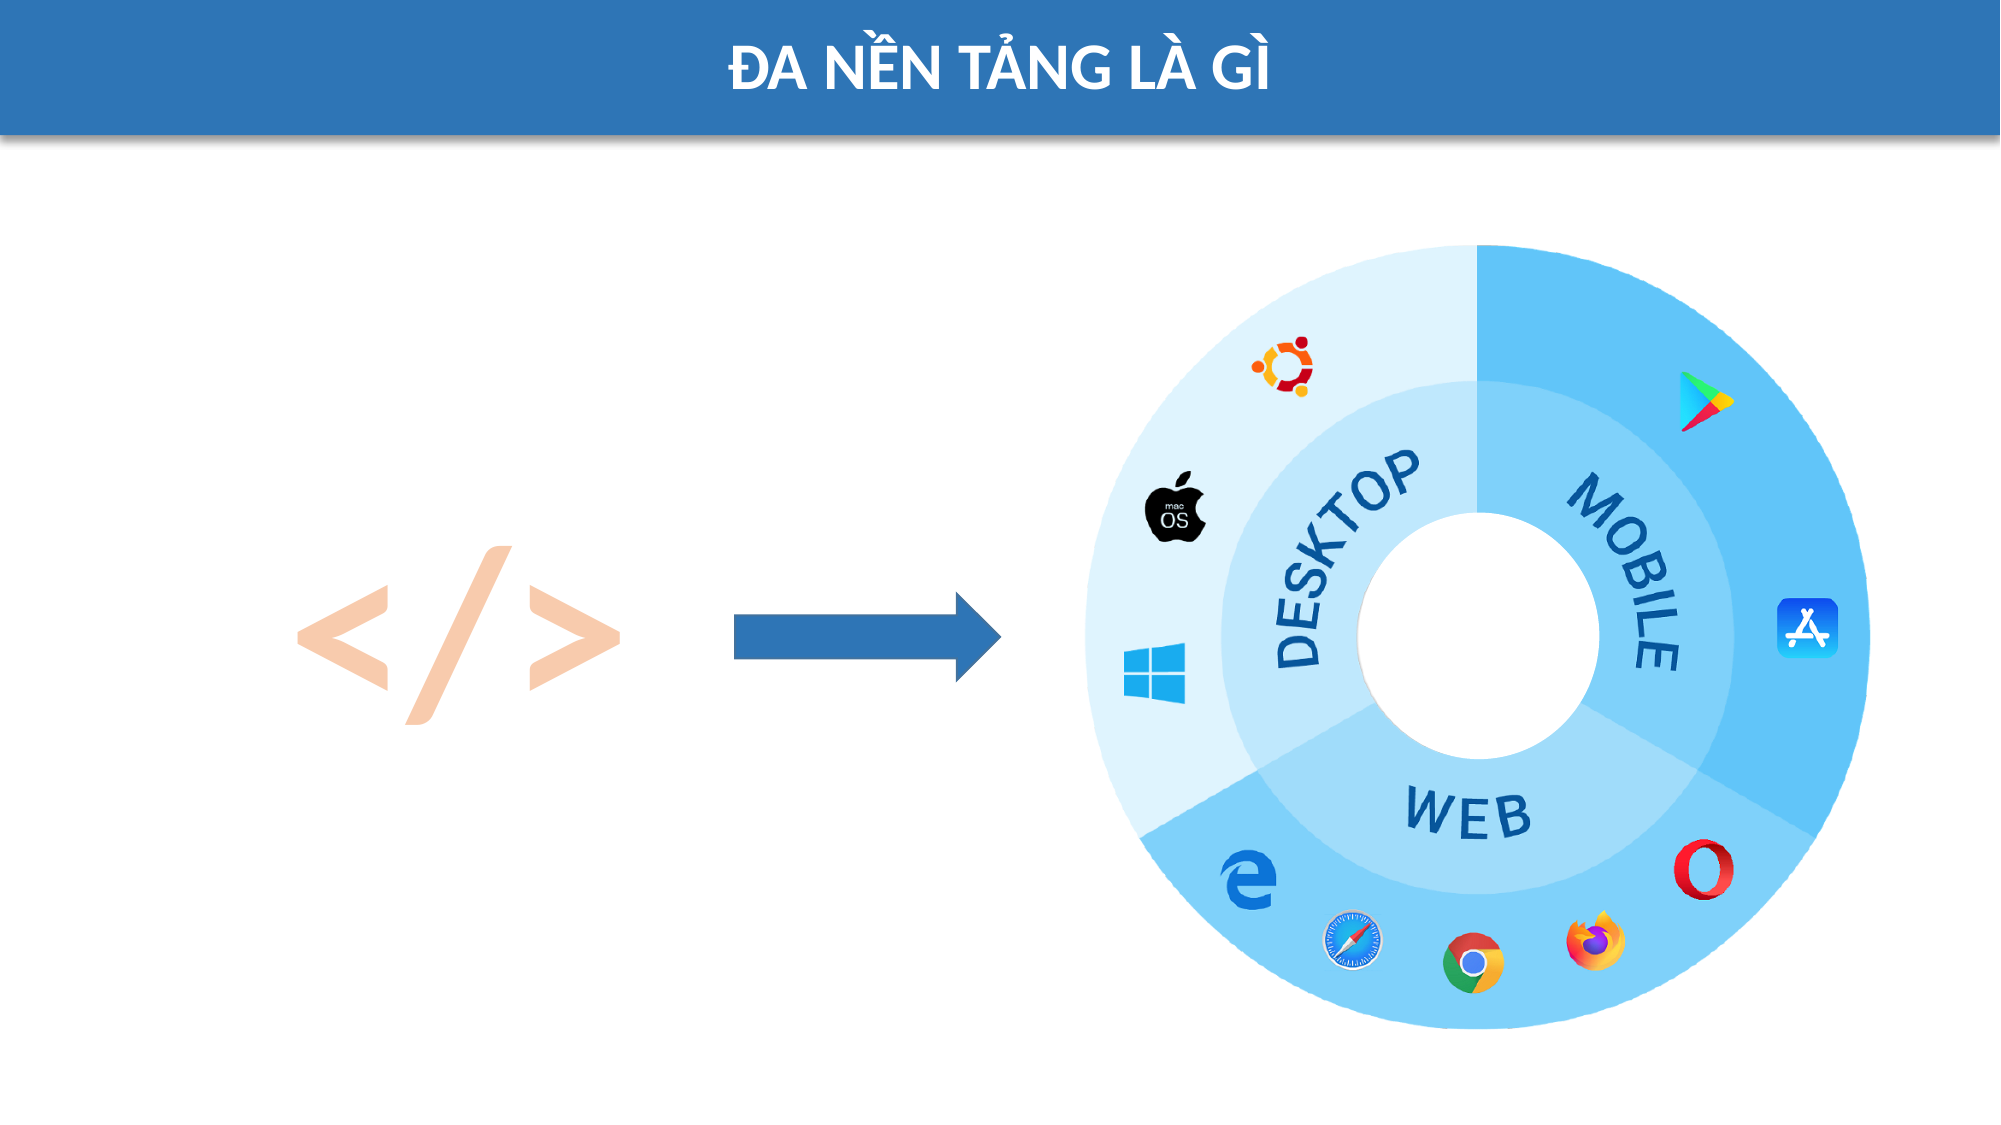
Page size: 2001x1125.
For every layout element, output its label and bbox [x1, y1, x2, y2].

text_box [0, 0, 2000, 136]
text_box [248, 217, 2000, 1057]
